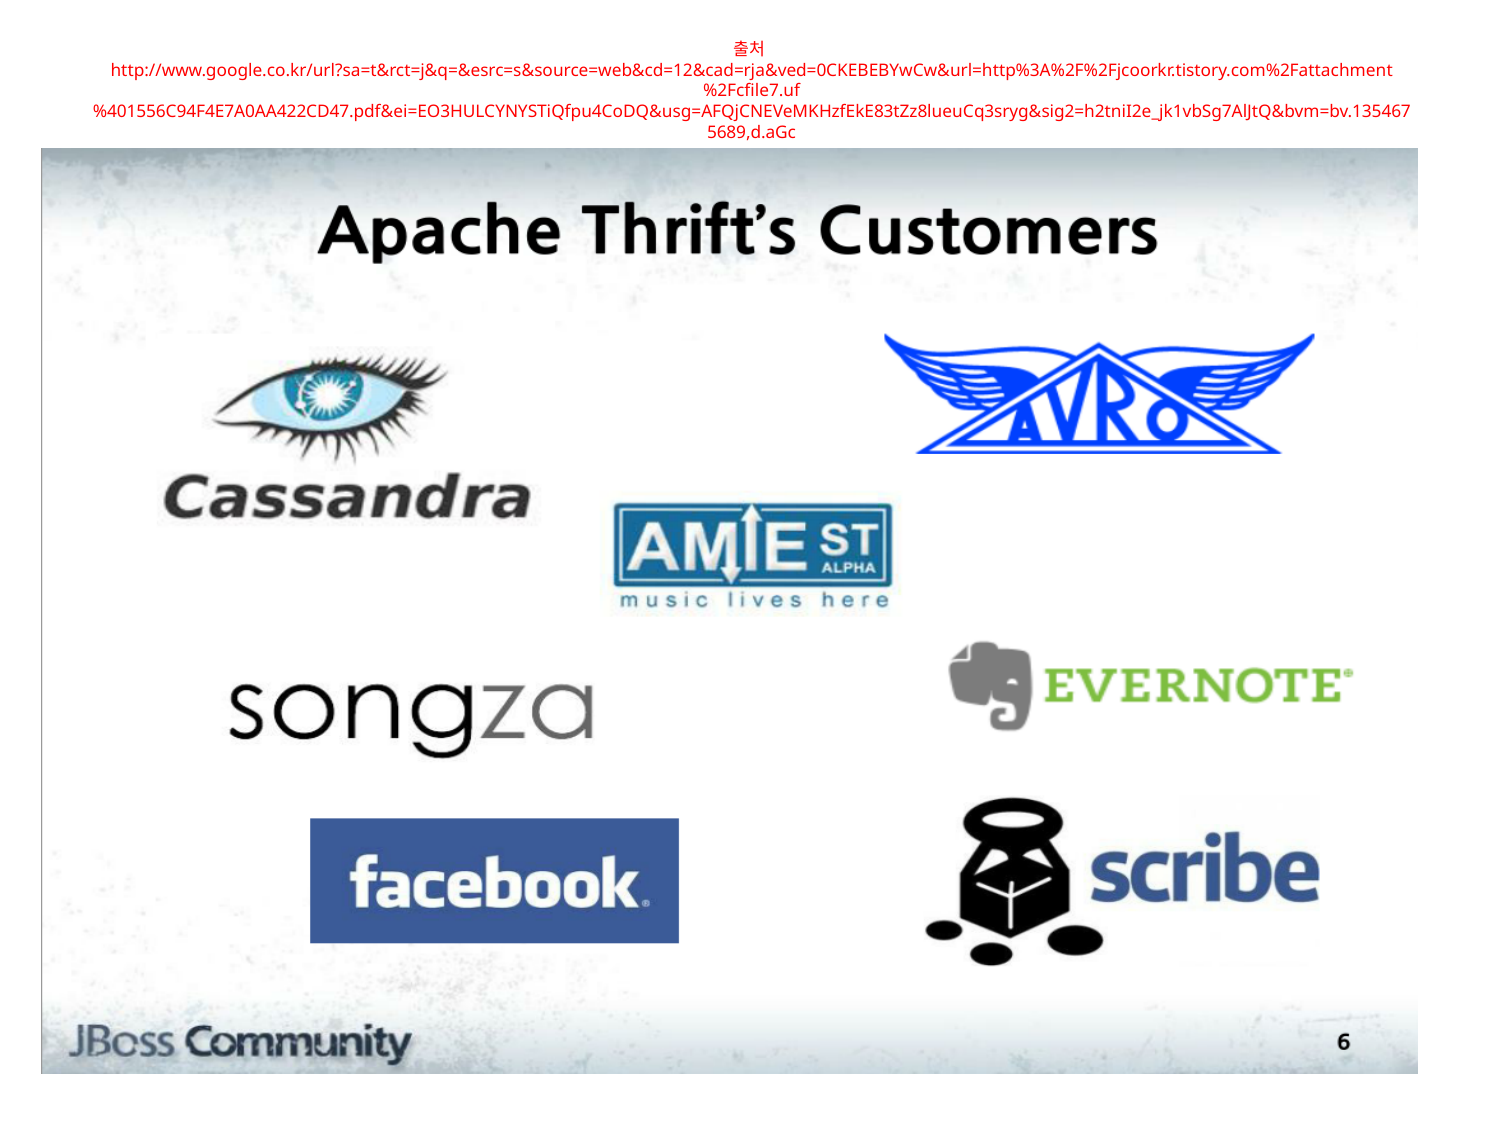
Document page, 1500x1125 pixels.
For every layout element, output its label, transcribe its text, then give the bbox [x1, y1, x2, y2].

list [40, 148, 1418, 1074]
title 출처 http://www.google.co.kr/url?sa=t&rct=j&q=&esrc=s&source=web&cd=12&cad=rja&ved=0CKEBEBYwCw&url=http%3A%2F%2Fjcoorkr.tistory.com%2Fattachment%2Fcfile7.uf%401556C94F4E7A0AA422CD47.pdf&ei=EO3HULCYNYSTiQfpu4CoDQ&usg=AFQjCNEVeMKHzfEkE83tZz8lueuCq3sryg&sig2=h2tniI2e_jk1vbSg7AlJtQ&bvm=bv.1354675689,d.aGc [76, 30, 1427, 149]
